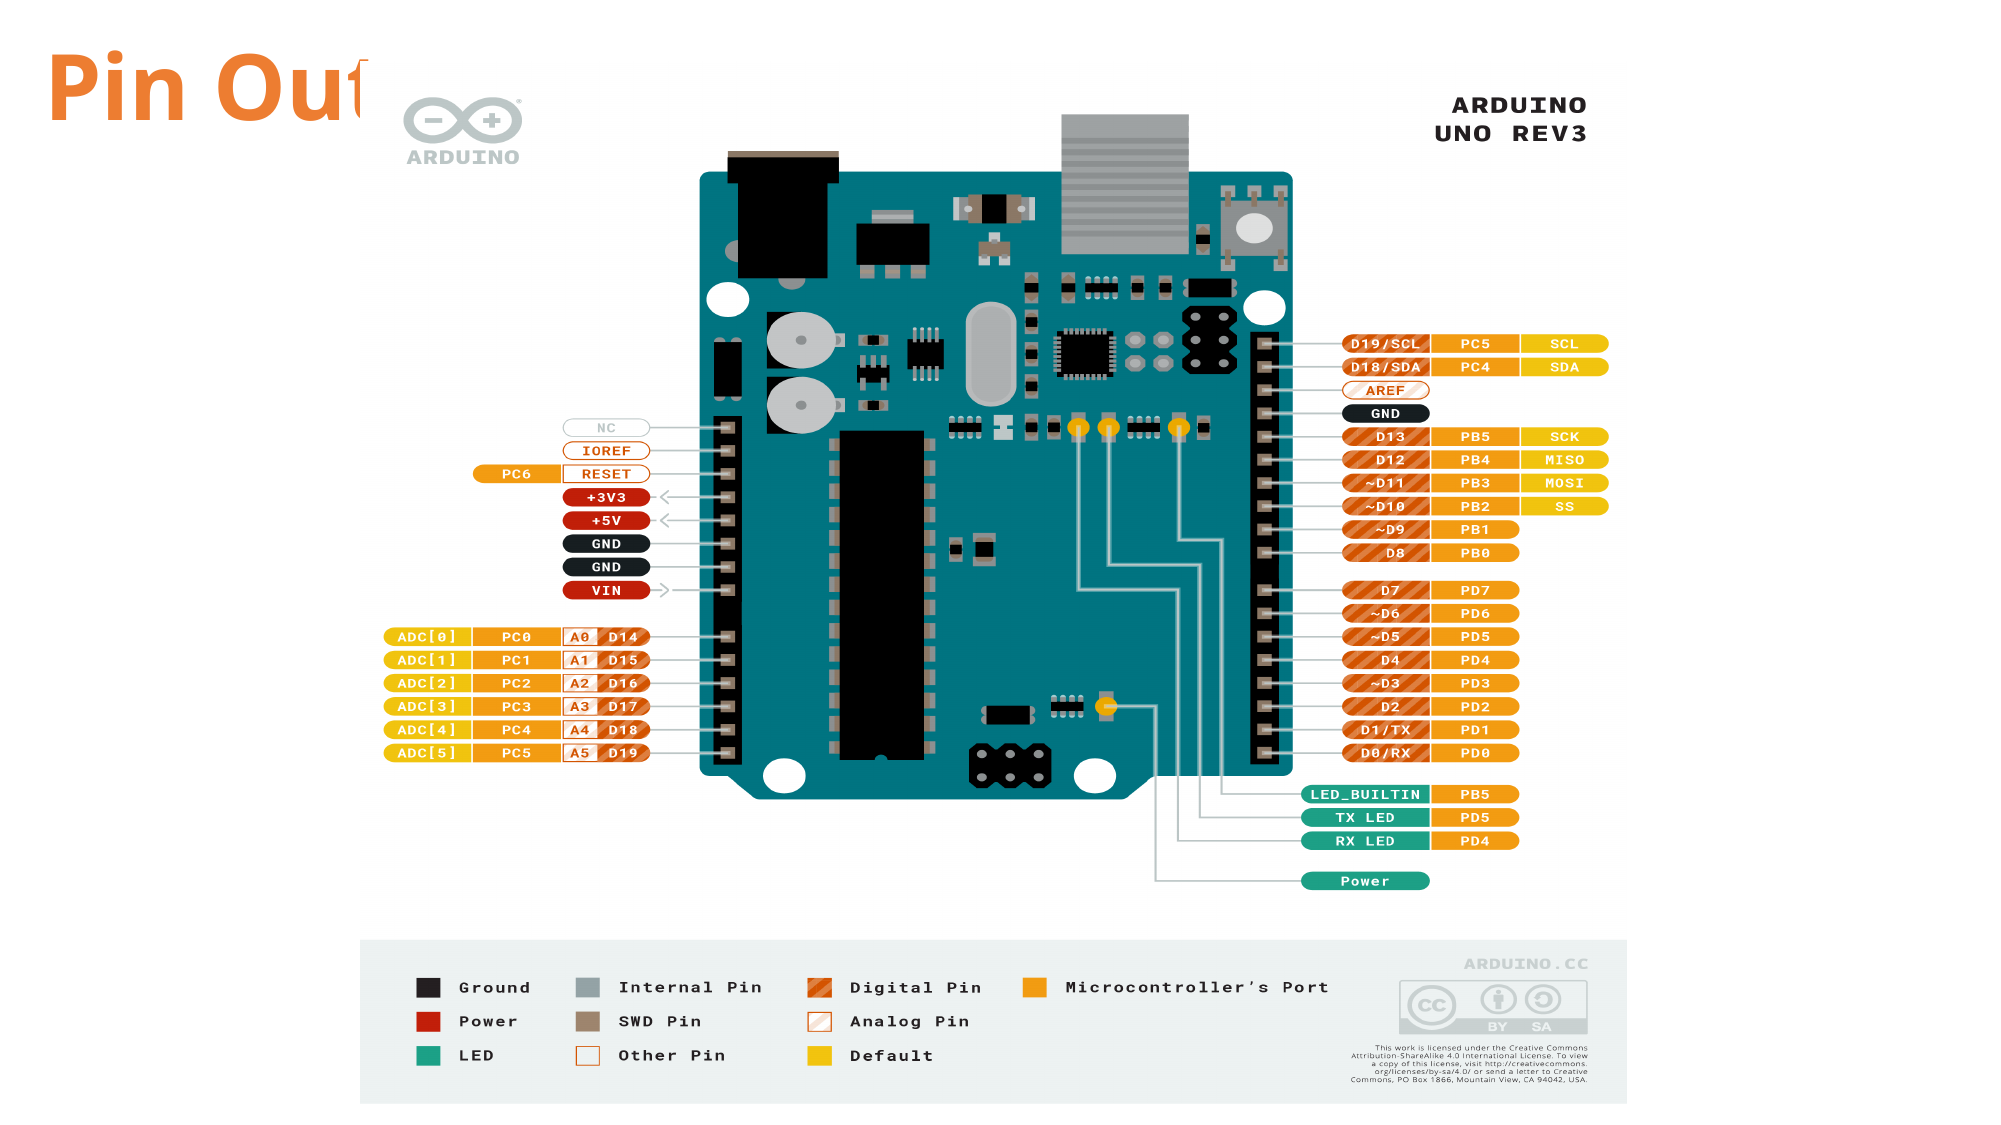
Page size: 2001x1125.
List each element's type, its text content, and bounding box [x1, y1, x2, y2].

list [359, 61, 1627, 1104]
title Pin Out: [29, 6, 1755, 175]
